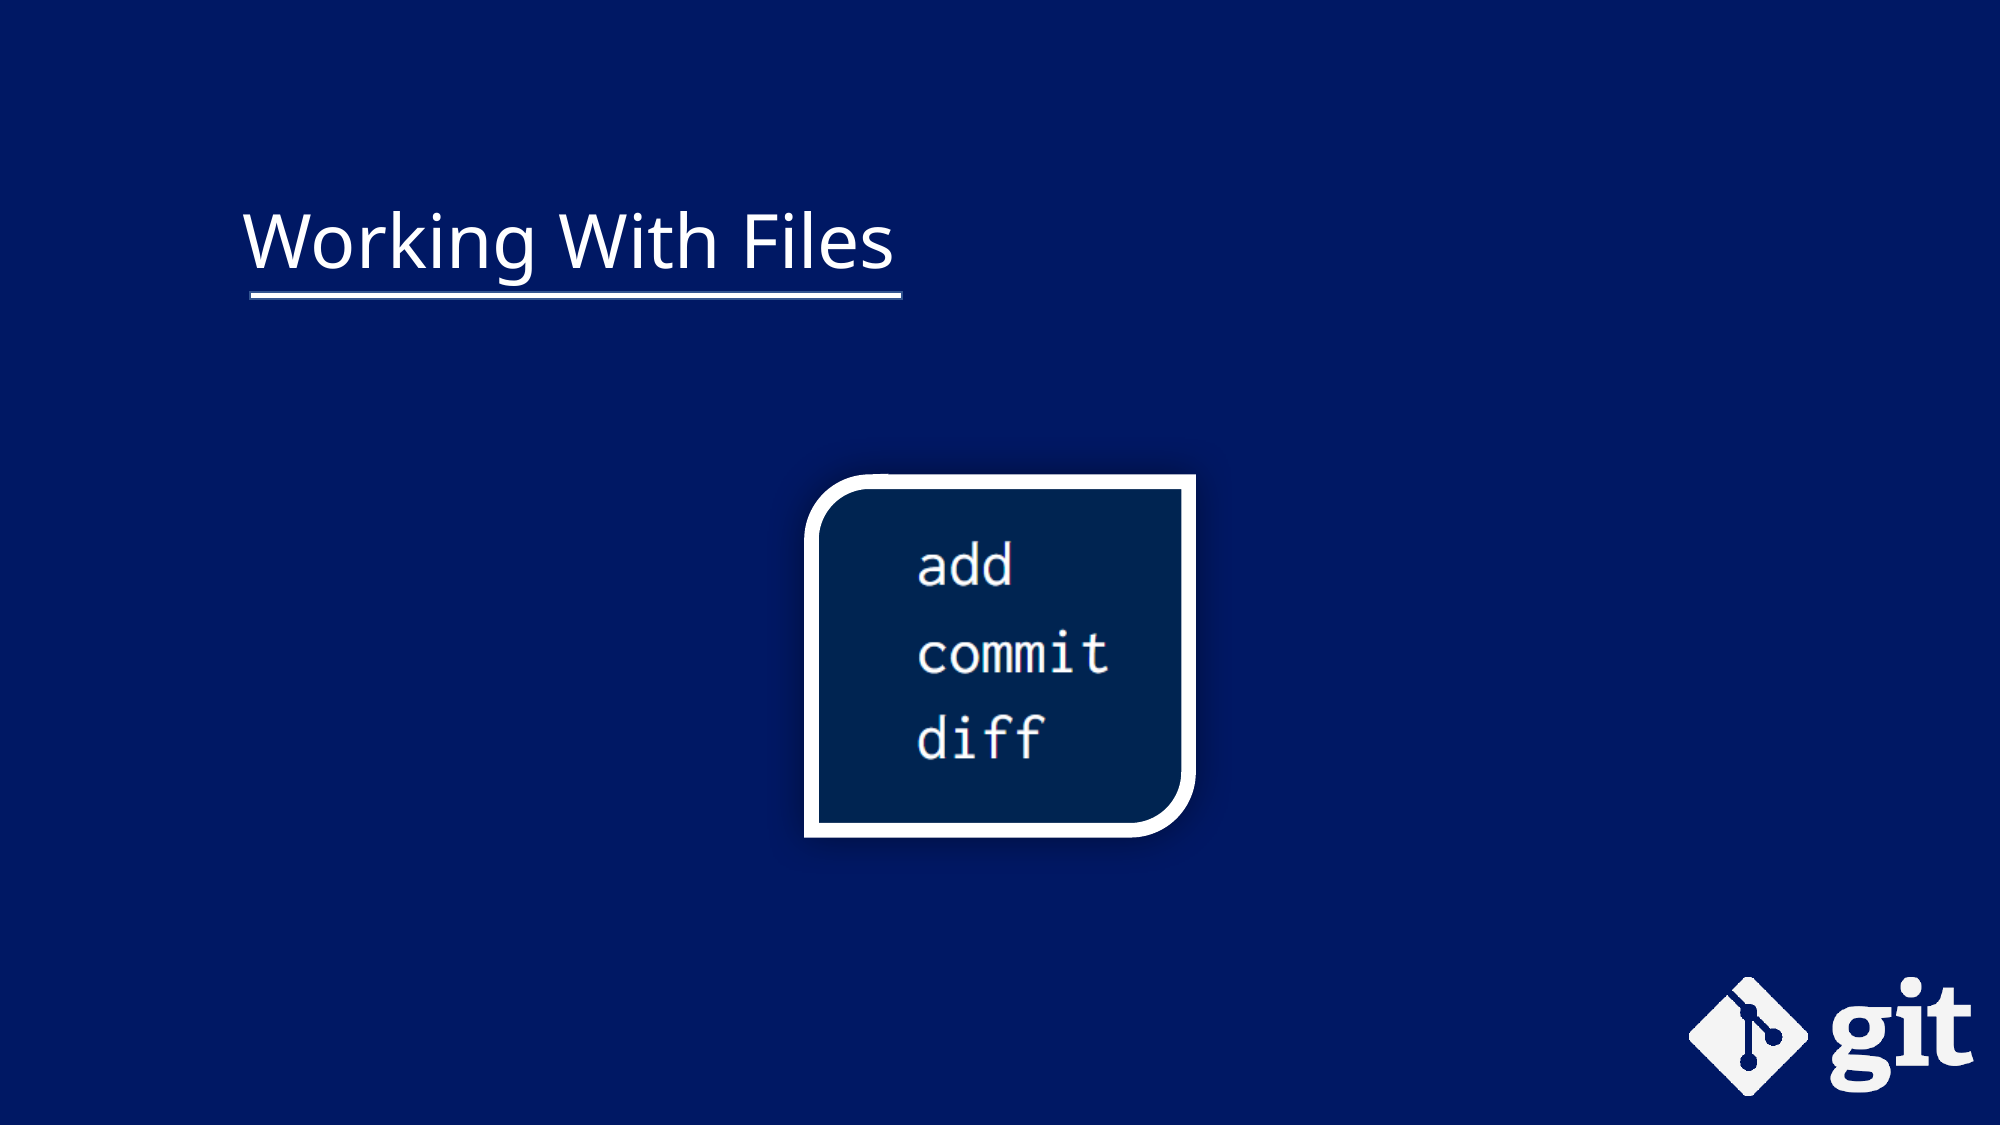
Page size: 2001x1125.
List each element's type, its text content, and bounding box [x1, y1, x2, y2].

text_box [249, 291, 903, 300]
picture [1634, 966, 2000, 1107]
picture [811, 481, 1189, 831]
text_box Working With Files [228, 185, 912, 291]
